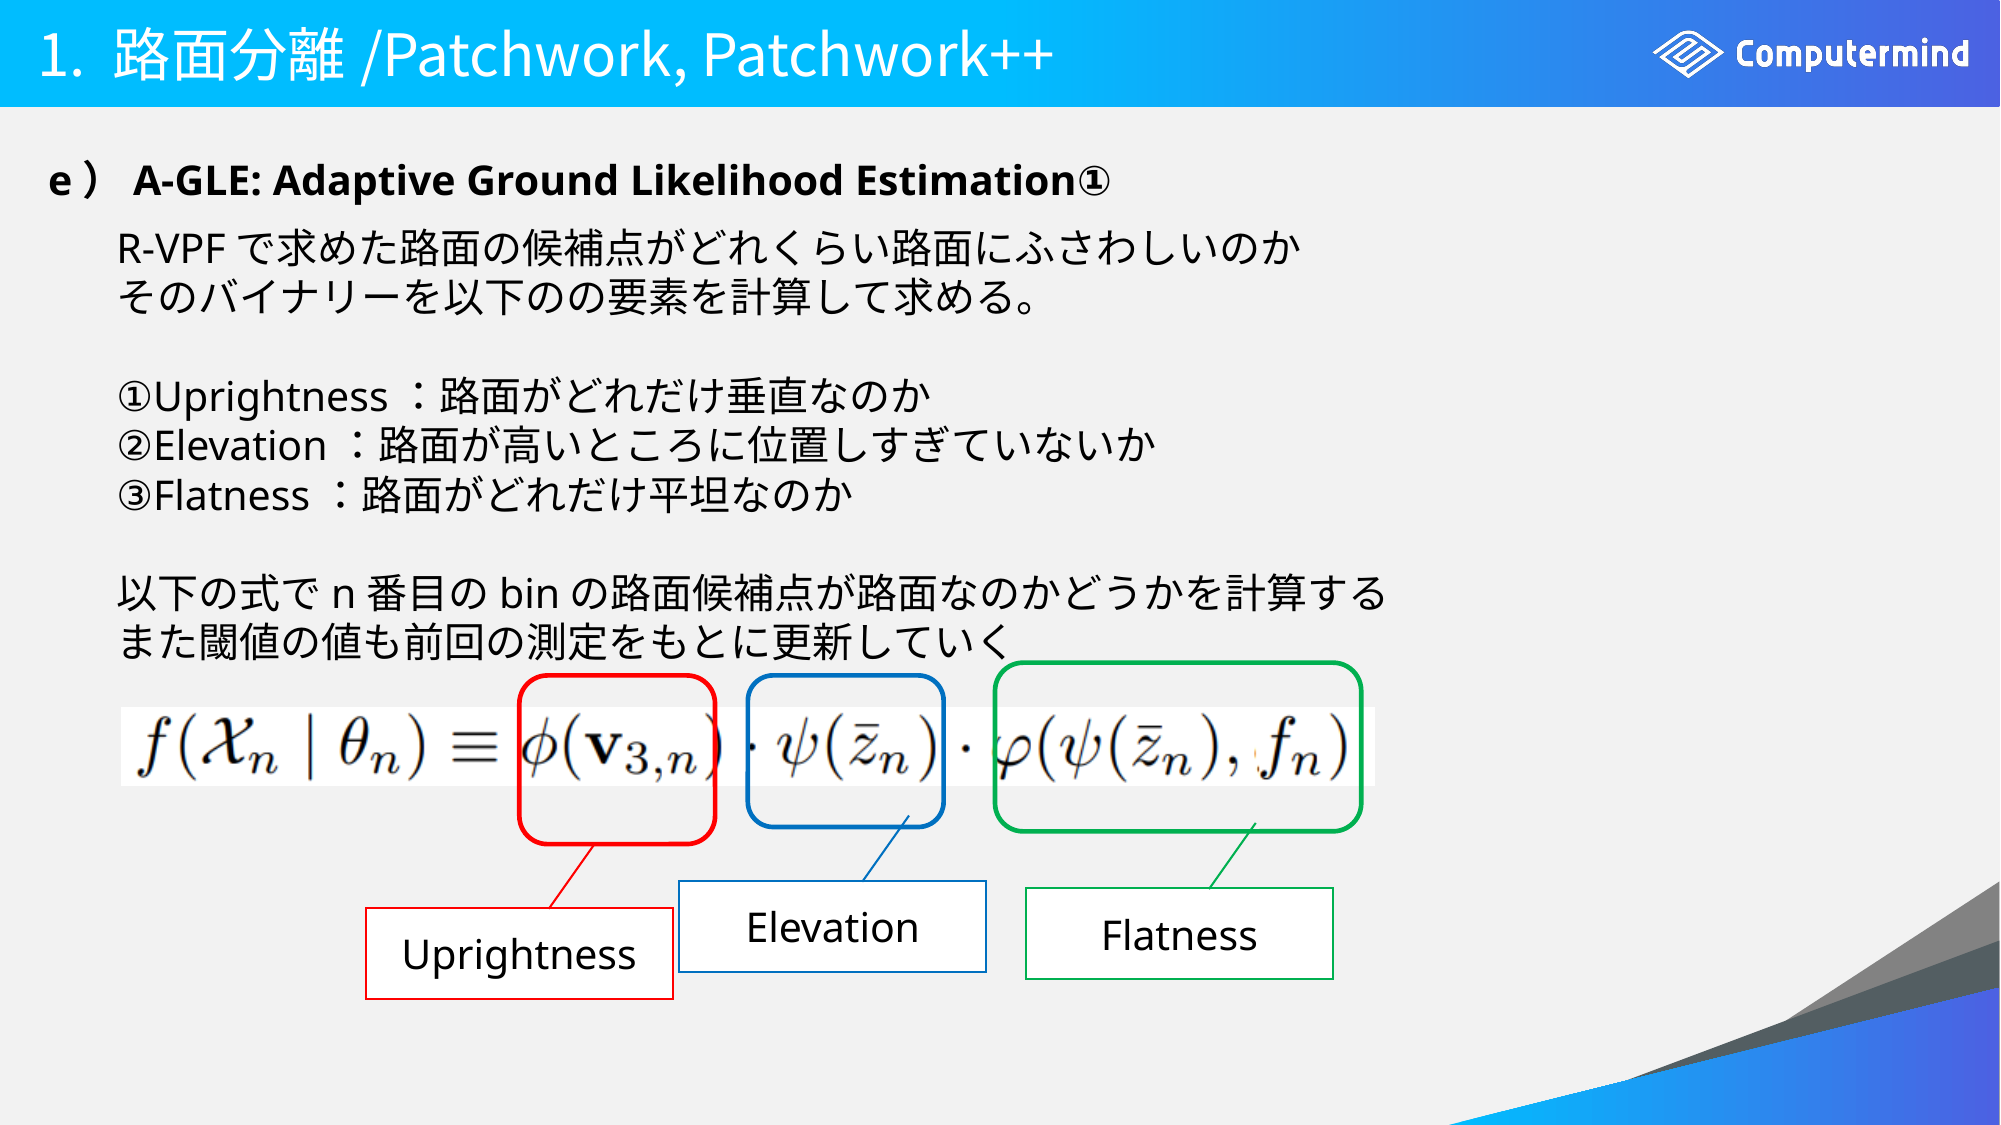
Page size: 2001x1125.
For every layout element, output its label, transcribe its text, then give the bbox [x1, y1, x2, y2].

text_box [518, 674, 717, 707]
text_box [993, 787, 1363, 833]
picture [1652, 26, 1970, 79]
picture [121, 707, 1375, 787]
title 1. 路面分離/Patchwork, Patchwork++ [22, 0, 1626, 107]
text_box e）A-GLE: Adaptive Ground Likelihood Estimation① [22, 147, 1797, 212]
text_box [993, 661, 1363, 707]
text_box Uprightness [365, 846, 674, 1000]
text_box R-VPFで求めた路面の候補点がどれくらい路面にふさわしいのか そのバイナリーを以下のの要素を計算して求める。 ①Uprightness：路面がどれだけ垂直なのか ②Elevation：路面が高いところに位置しすぎていないか ③Flatness：路面がどれだけ平坦なのか 以下の式でn番目のbinの路面候補点が路面なのかどうかを計算する また閾値の値も前回の測定をもとに更新していく [101, 215, 1625, 920]
text_box [518, 787, 717, 846]
text_box [746, 787, 945, 829]
text_box [746, 674, 945, 707]
text_box Flatness [1025, 833, 1334, 980]
text_box Elevation [678, 829, 987, 973]
